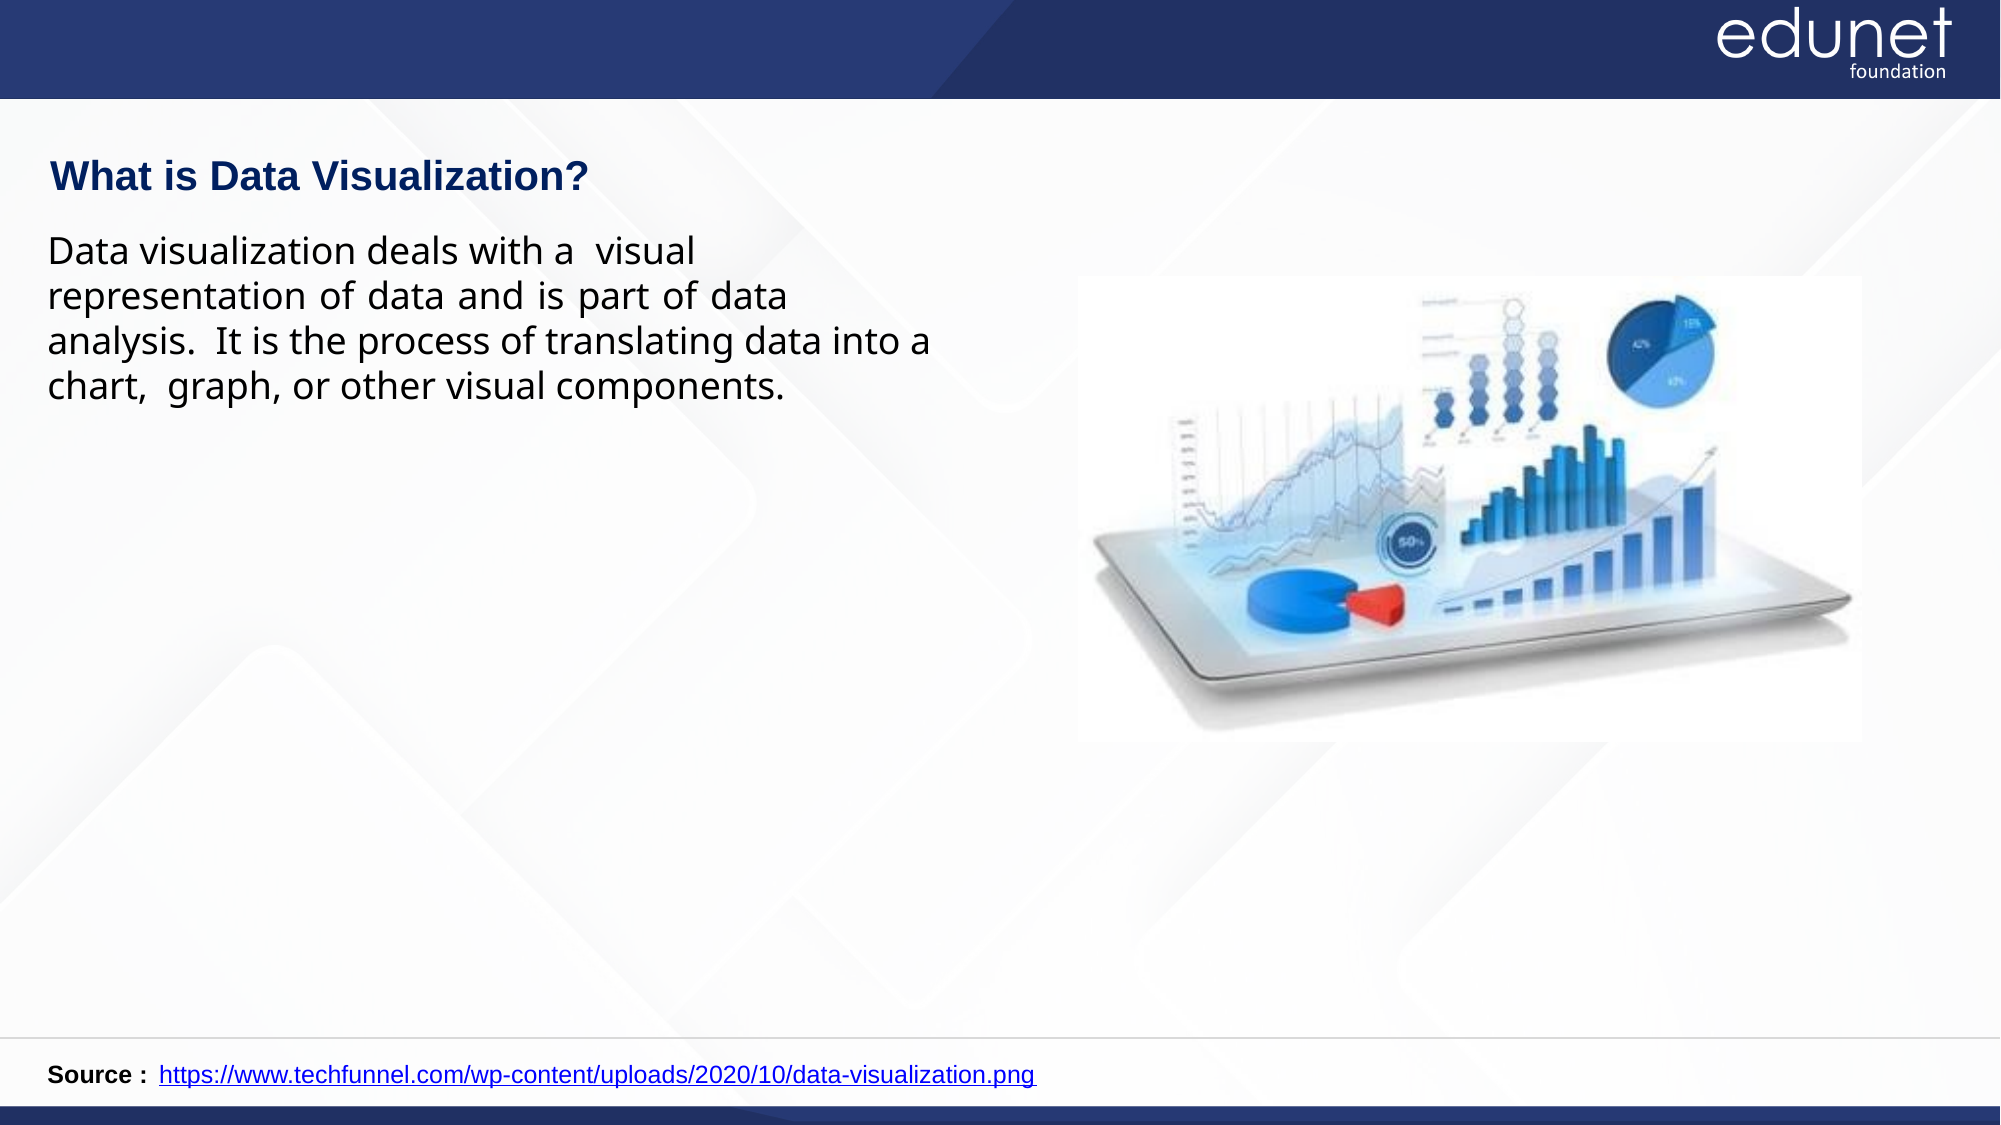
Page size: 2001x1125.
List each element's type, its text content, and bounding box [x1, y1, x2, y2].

picture [0, 1105, 2000, 1125]
text_box Data visualization deals with a visual representation of data and is part of data analysis. It is the process of translating data into a chart, graph, or other visual components. [44, 224, 933, 408]
picture [1077, 275, 1862, 743]
picture [0, 0, 2001, 99]
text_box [0, 1037, 2000, 1098]
text_box What is Data Visualization? [47, 145, 630, 199]
